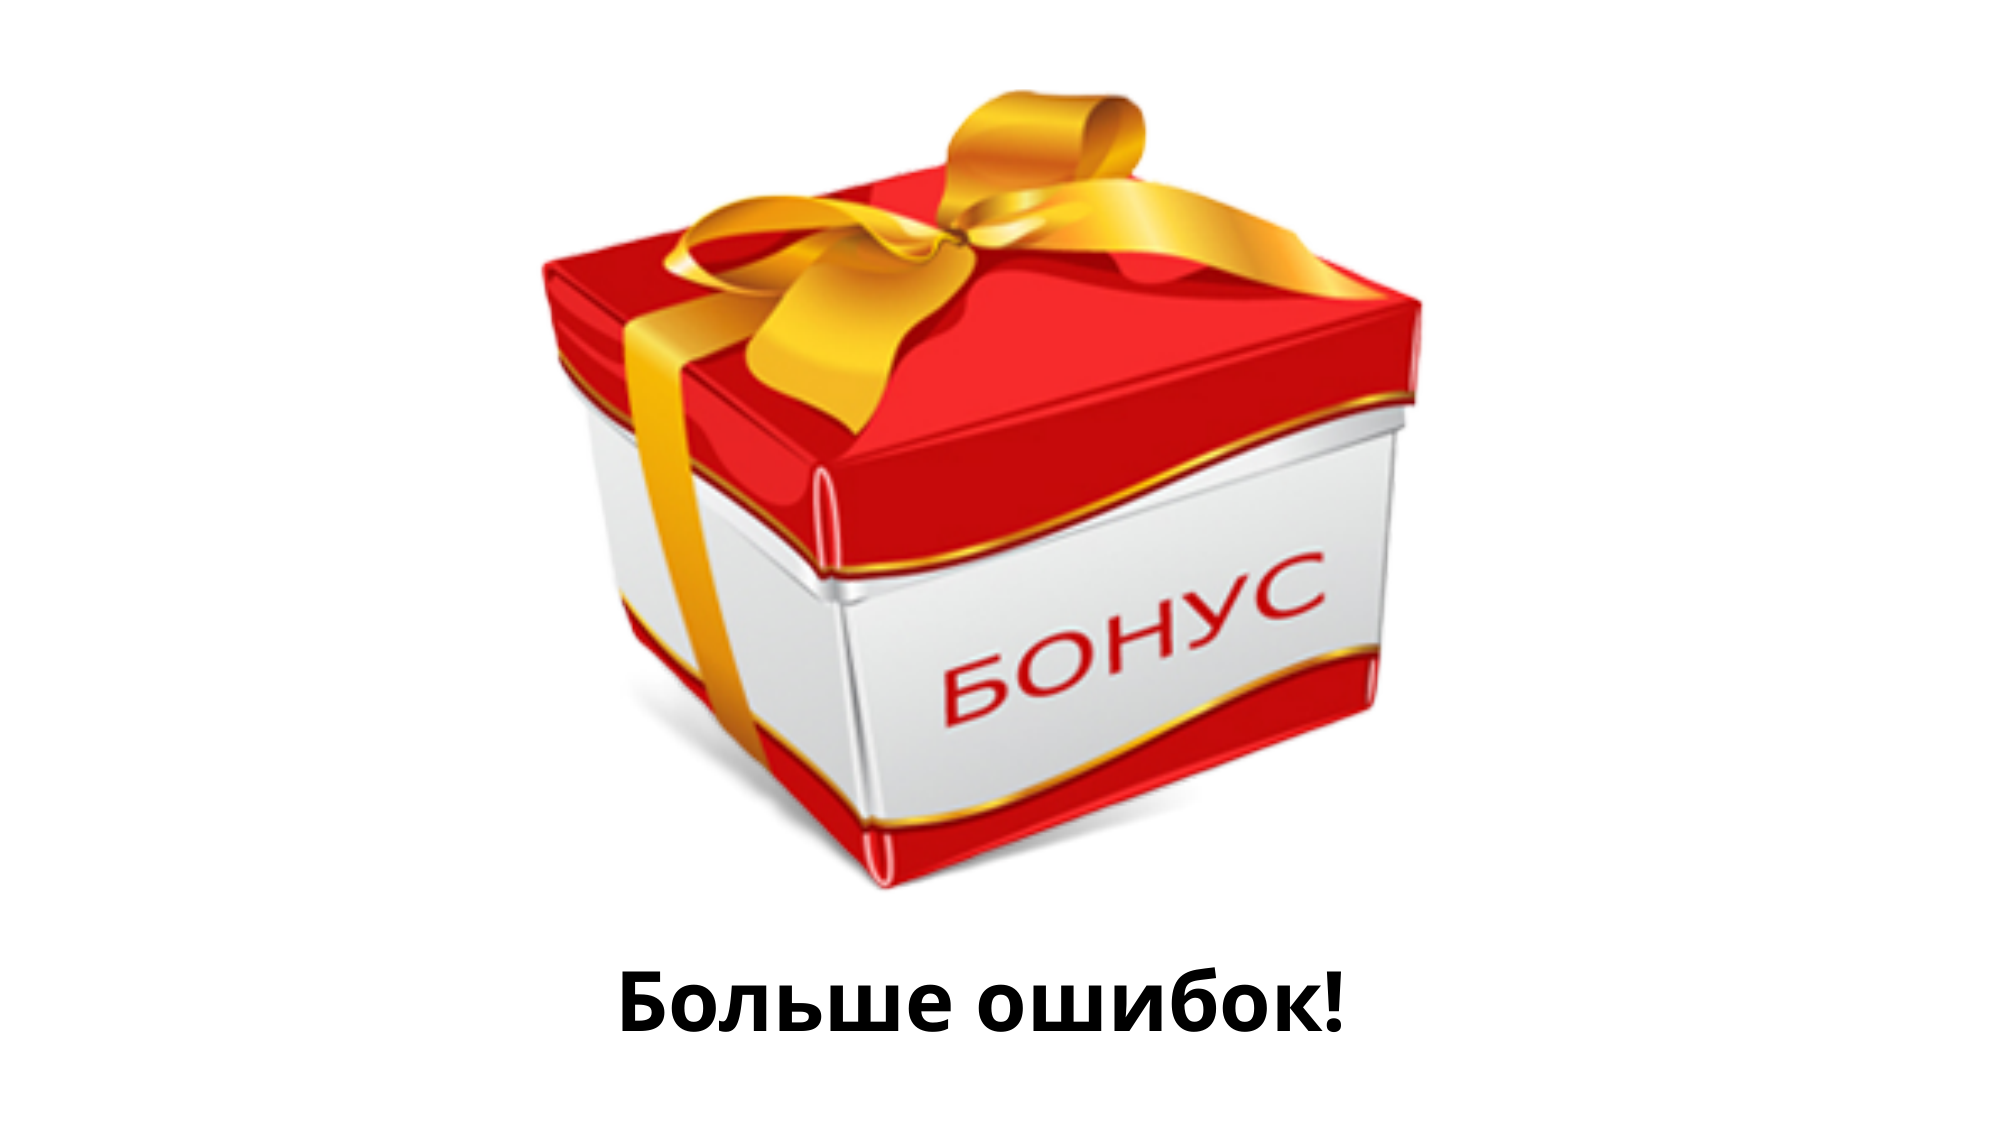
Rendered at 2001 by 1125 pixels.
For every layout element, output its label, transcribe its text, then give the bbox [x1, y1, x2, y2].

text_box Больше ошибок! [600, 940, 1362, 1056]
picture [421, 89, 1497, 897]
